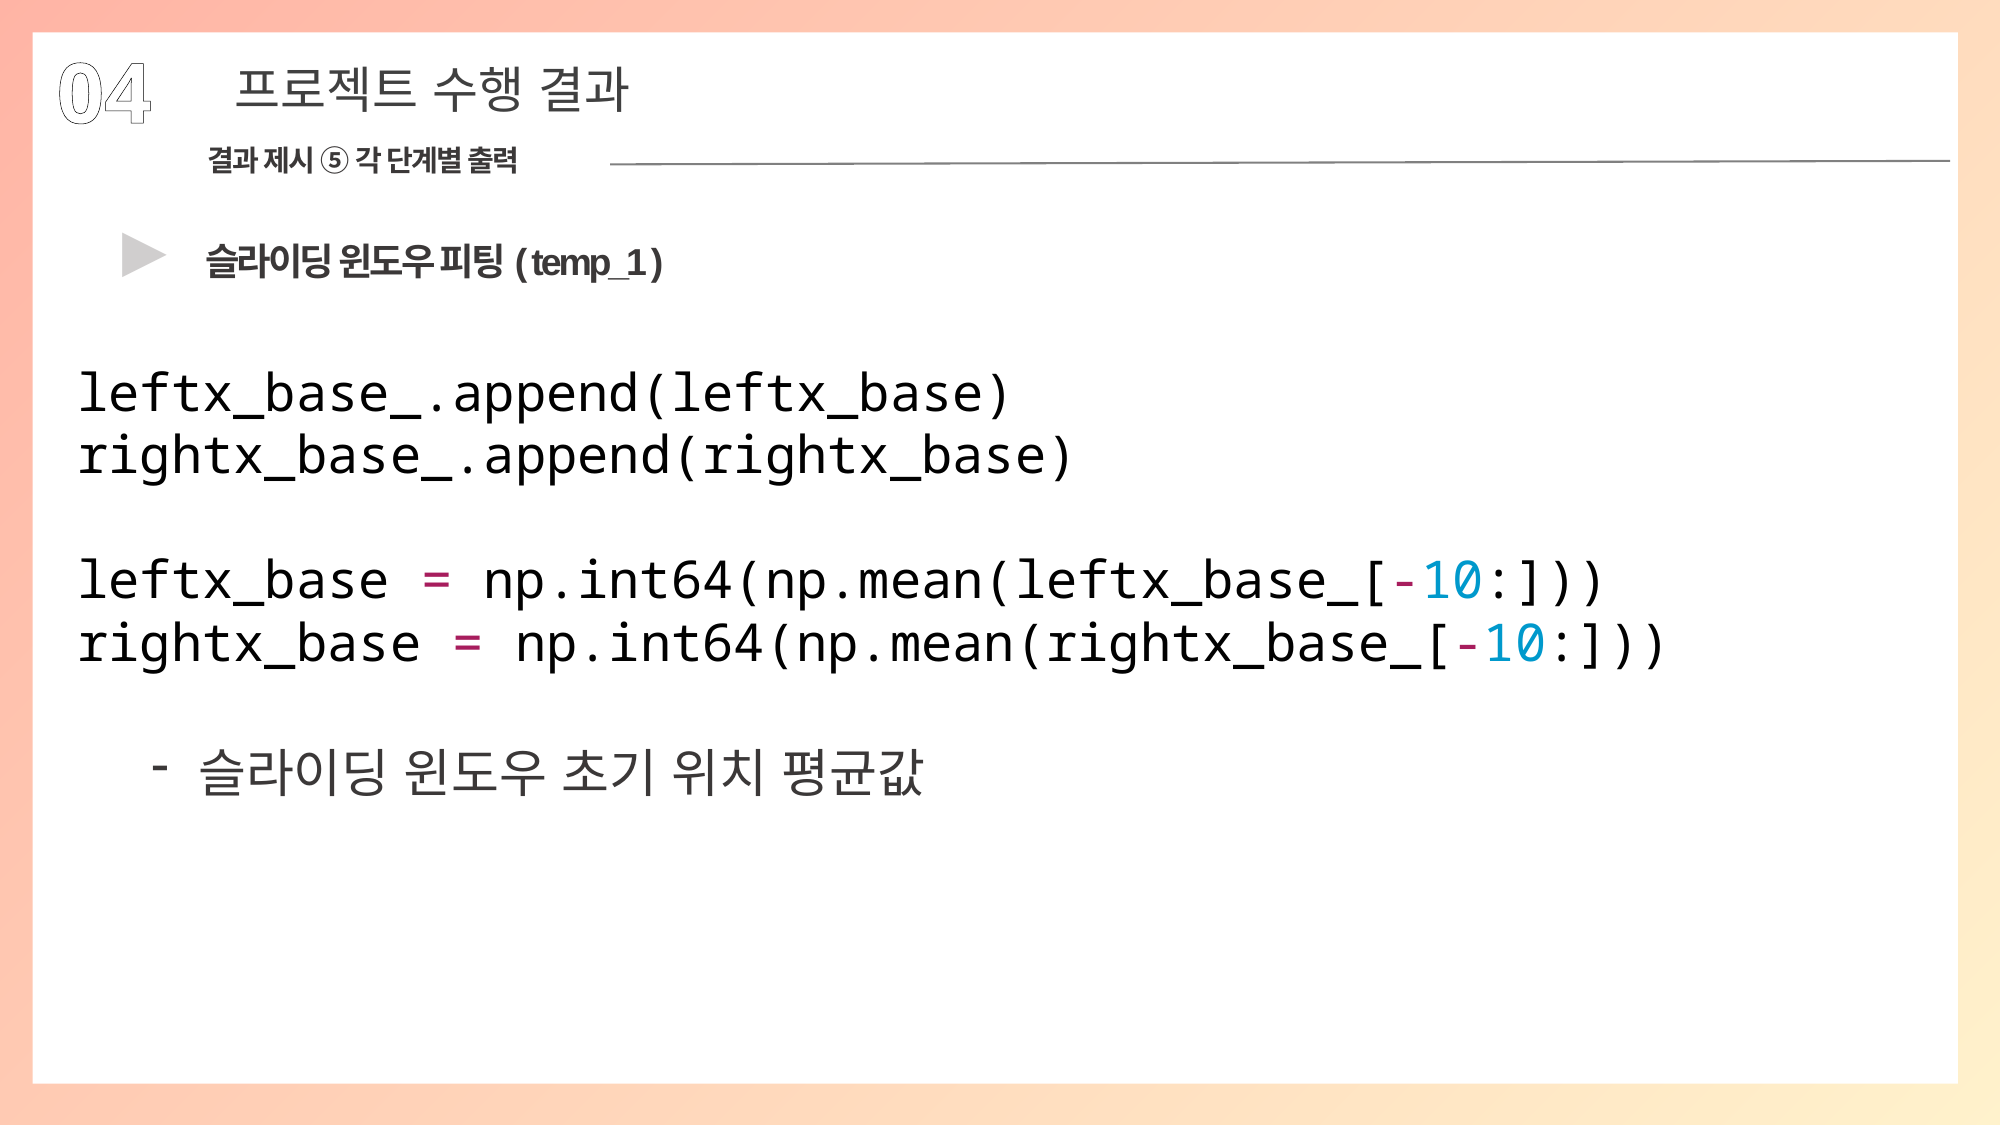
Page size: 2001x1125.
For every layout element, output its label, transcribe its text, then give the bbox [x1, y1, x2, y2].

text_box 결과 제시 ⑤ 각 단계별 출력 [193, 134, 652, 185]
text_box leftx_base_.append(leftx_base) rightx_base_.append(rightx_base) leftx_base = np.int64(np.mean(leftx_base_[-10:])) rightx_base = np.int64(np.mean(rightx_base_[-10:])) [77, 358, 1672, 672]
text_box ▶ [108, 204, 191, 290]
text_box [610, 160, 1951, 165]
text_box 슬라이딩 윈도우 초기 위치 평균값 [136, 732, 1315, 811]
text_box 6 [32, 31, 1959, 1085]
text_box 프로젝트 수행 결과 [220, 51, 647, 127]
text_box 슬라이딩 윈도우 피팅( temp_1 ) [190, 208, 1896, 291]
text_box 04 [41, 32, 233, 148]
